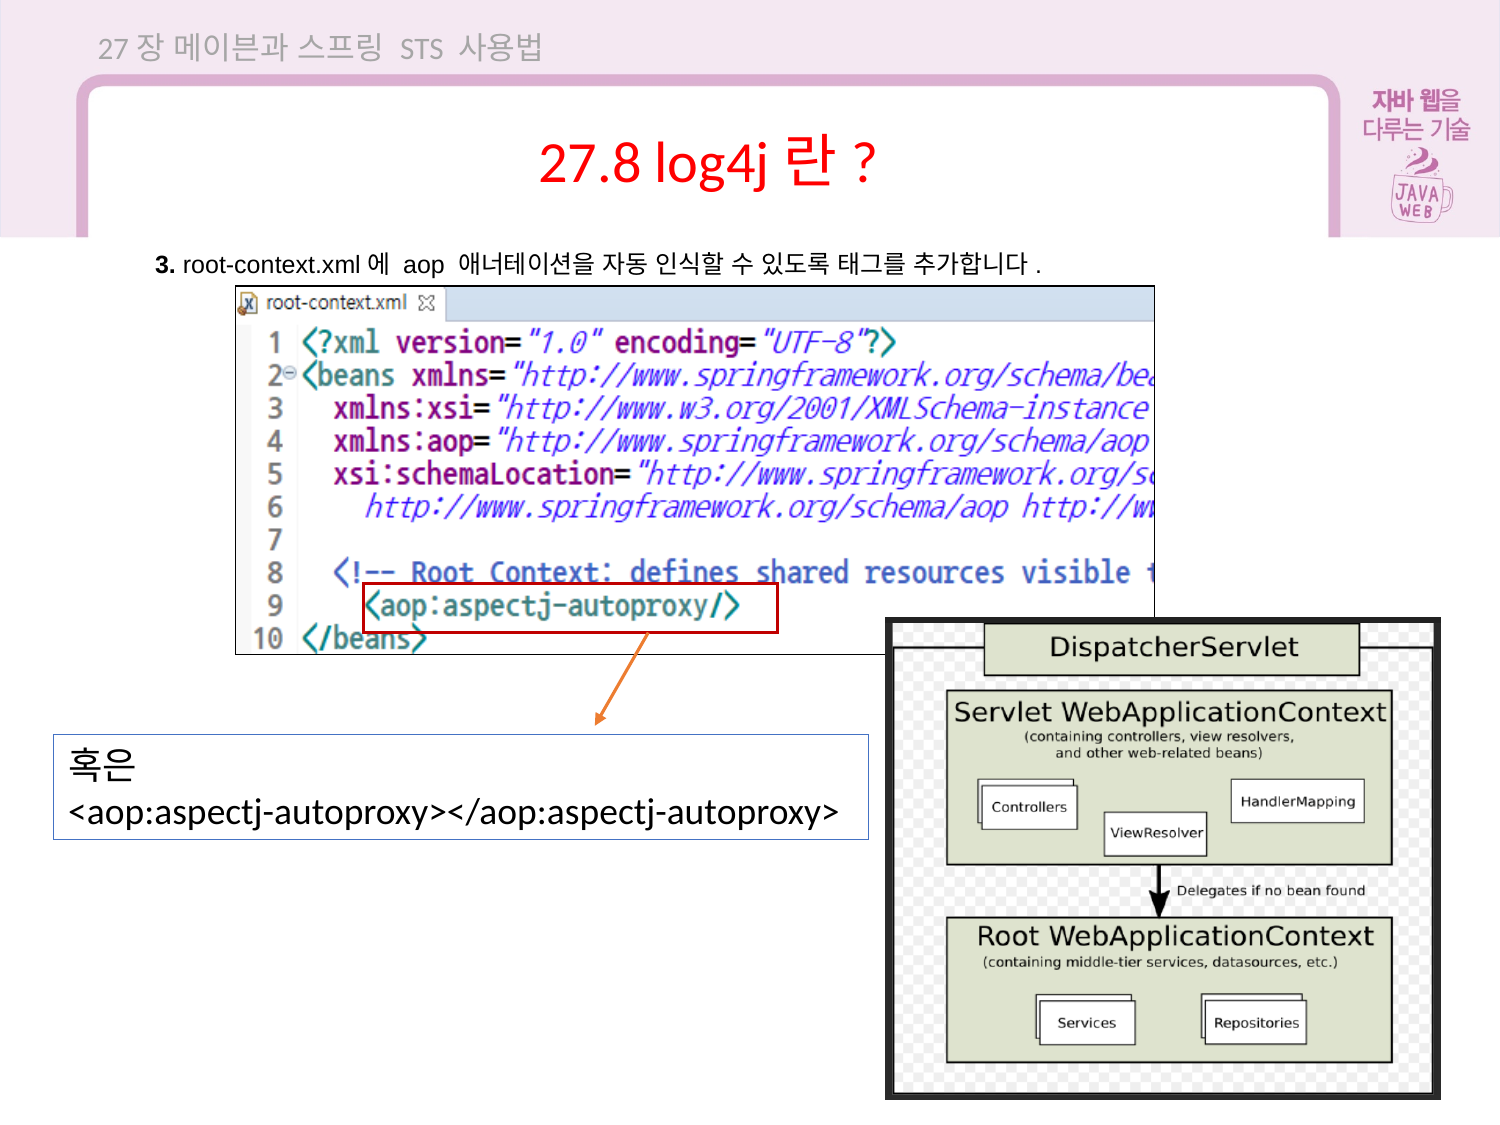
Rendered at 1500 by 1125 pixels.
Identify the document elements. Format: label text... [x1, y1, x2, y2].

picture [0, 0, 1500, 1125]
text_box 27.8 log4j란? [96, 117, 1321, 202]
text_box 3. root-context.xml에 aop 애너테이션을 자동 인식할 수 있도록 태그를 추가합니다. [140, 241, 1321, 286]
text_box 27장 메이븐과 스프링 STS 사용법 [82, 0, 1133, 74]
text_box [236, 286, 1154, 654]
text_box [594, 632, 649, 726]
text_box 혹은 <aop:aspectj-autoproxy></aop:aspectj-autoproxy> [53, 734, 869, 840]
